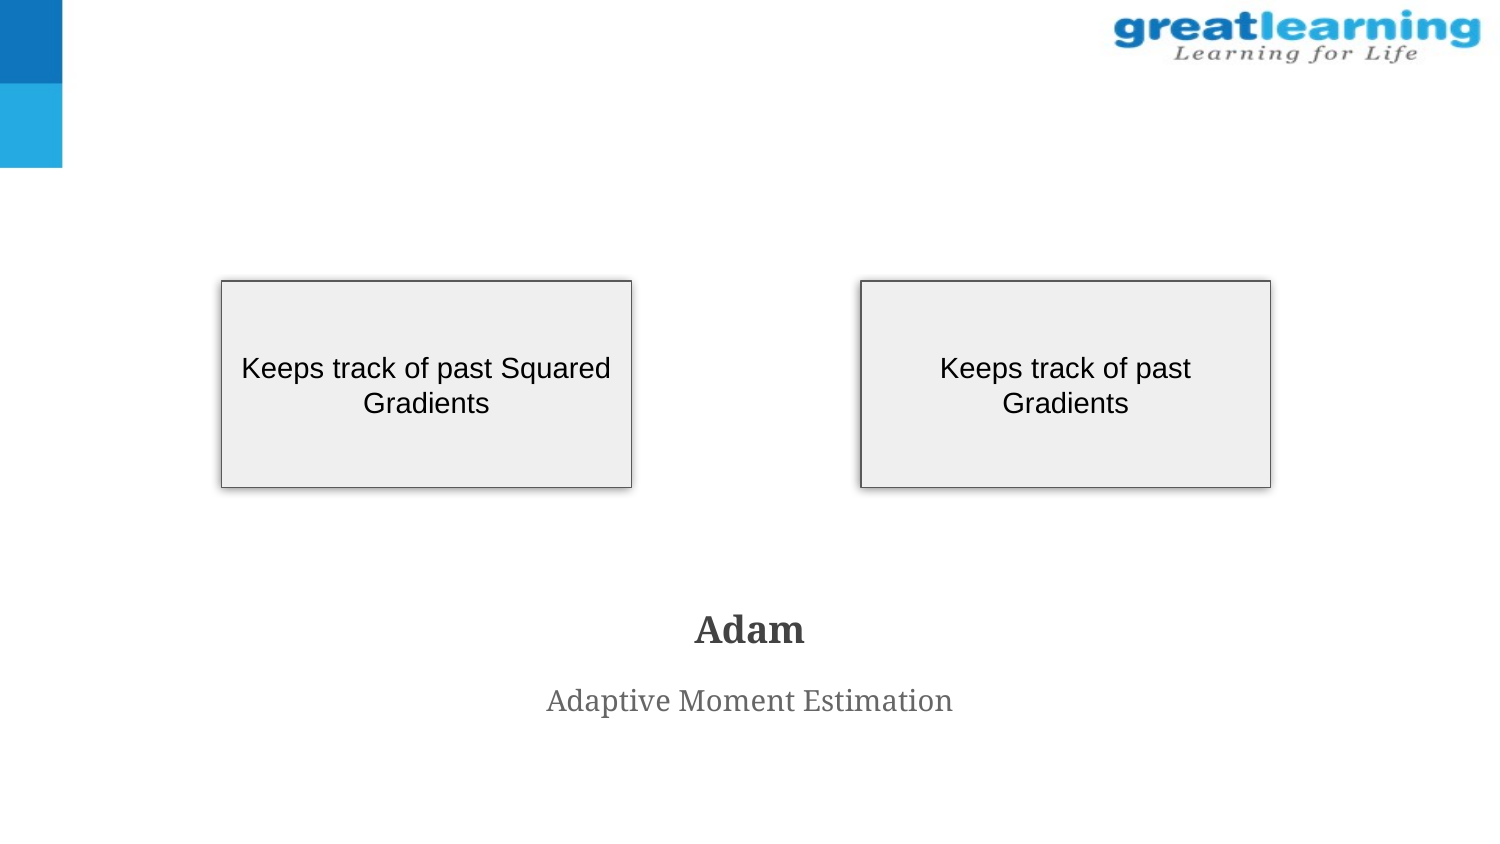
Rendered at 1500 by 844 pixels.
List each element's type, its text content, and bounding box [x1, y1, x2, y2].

picture [0, 0, 1500, 844]
text_box Adam [154, 593, 1346, 664]
text_box Keeps track of past Squared Gradients [221, 281, 632, 488]
text_box Adaptive Moment Estimation [196, 649, 1304, 733]
text_box Keeps track of past Gradients [860, 281, 1271, 488]
